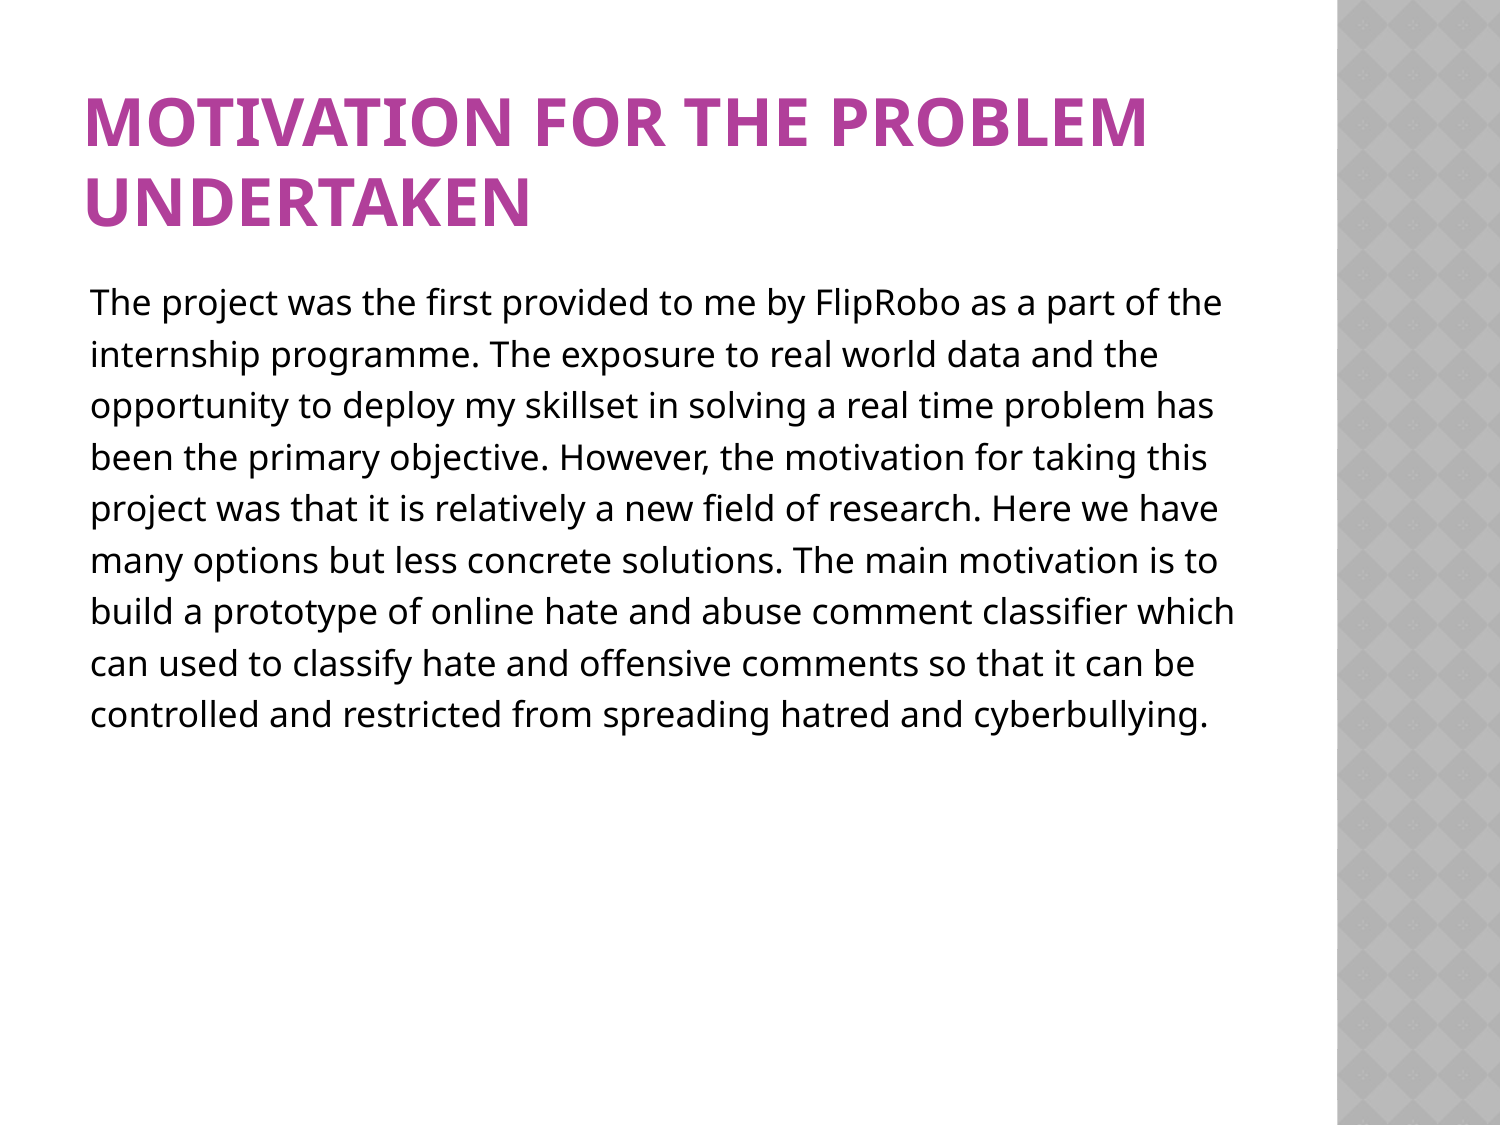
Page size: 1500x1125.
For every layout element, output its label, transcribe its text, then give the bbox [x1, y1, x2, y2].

list The project was the first provided to me by FlipRobo as a part of the internship programme. The exposure to real world data and the opportunity to deploy my skillset in solving a real time problem has been the primary objective. However, the motivation for taking this project was that it is relatively a new field of research. Here we have many options but less concrete solutions. The main motivation is to build a prototype of online hate and abuse comment classifier which can used to classify hate and offensive comments so that it can be controlled and restricted from spreading hatred and cyberbullying. rt of the internship programme. The exposure to real world data and the opportunity to deploy my skillset in solving a real time problem has been the primary objective. However, the motivation for taking this project was that it is relatively a new field of research. Here we have many options but less concrete solutions. The main motivation is to build a prototype of online hate and abuse comment classifier which can used to classify hate and offensive comments so that it can be controlled and restricted from spreading hatred and cyberbullying [75, 264, 1263, 1059]
title Motivation for the Problem Undertaken [75, 52, 1263, 240]
